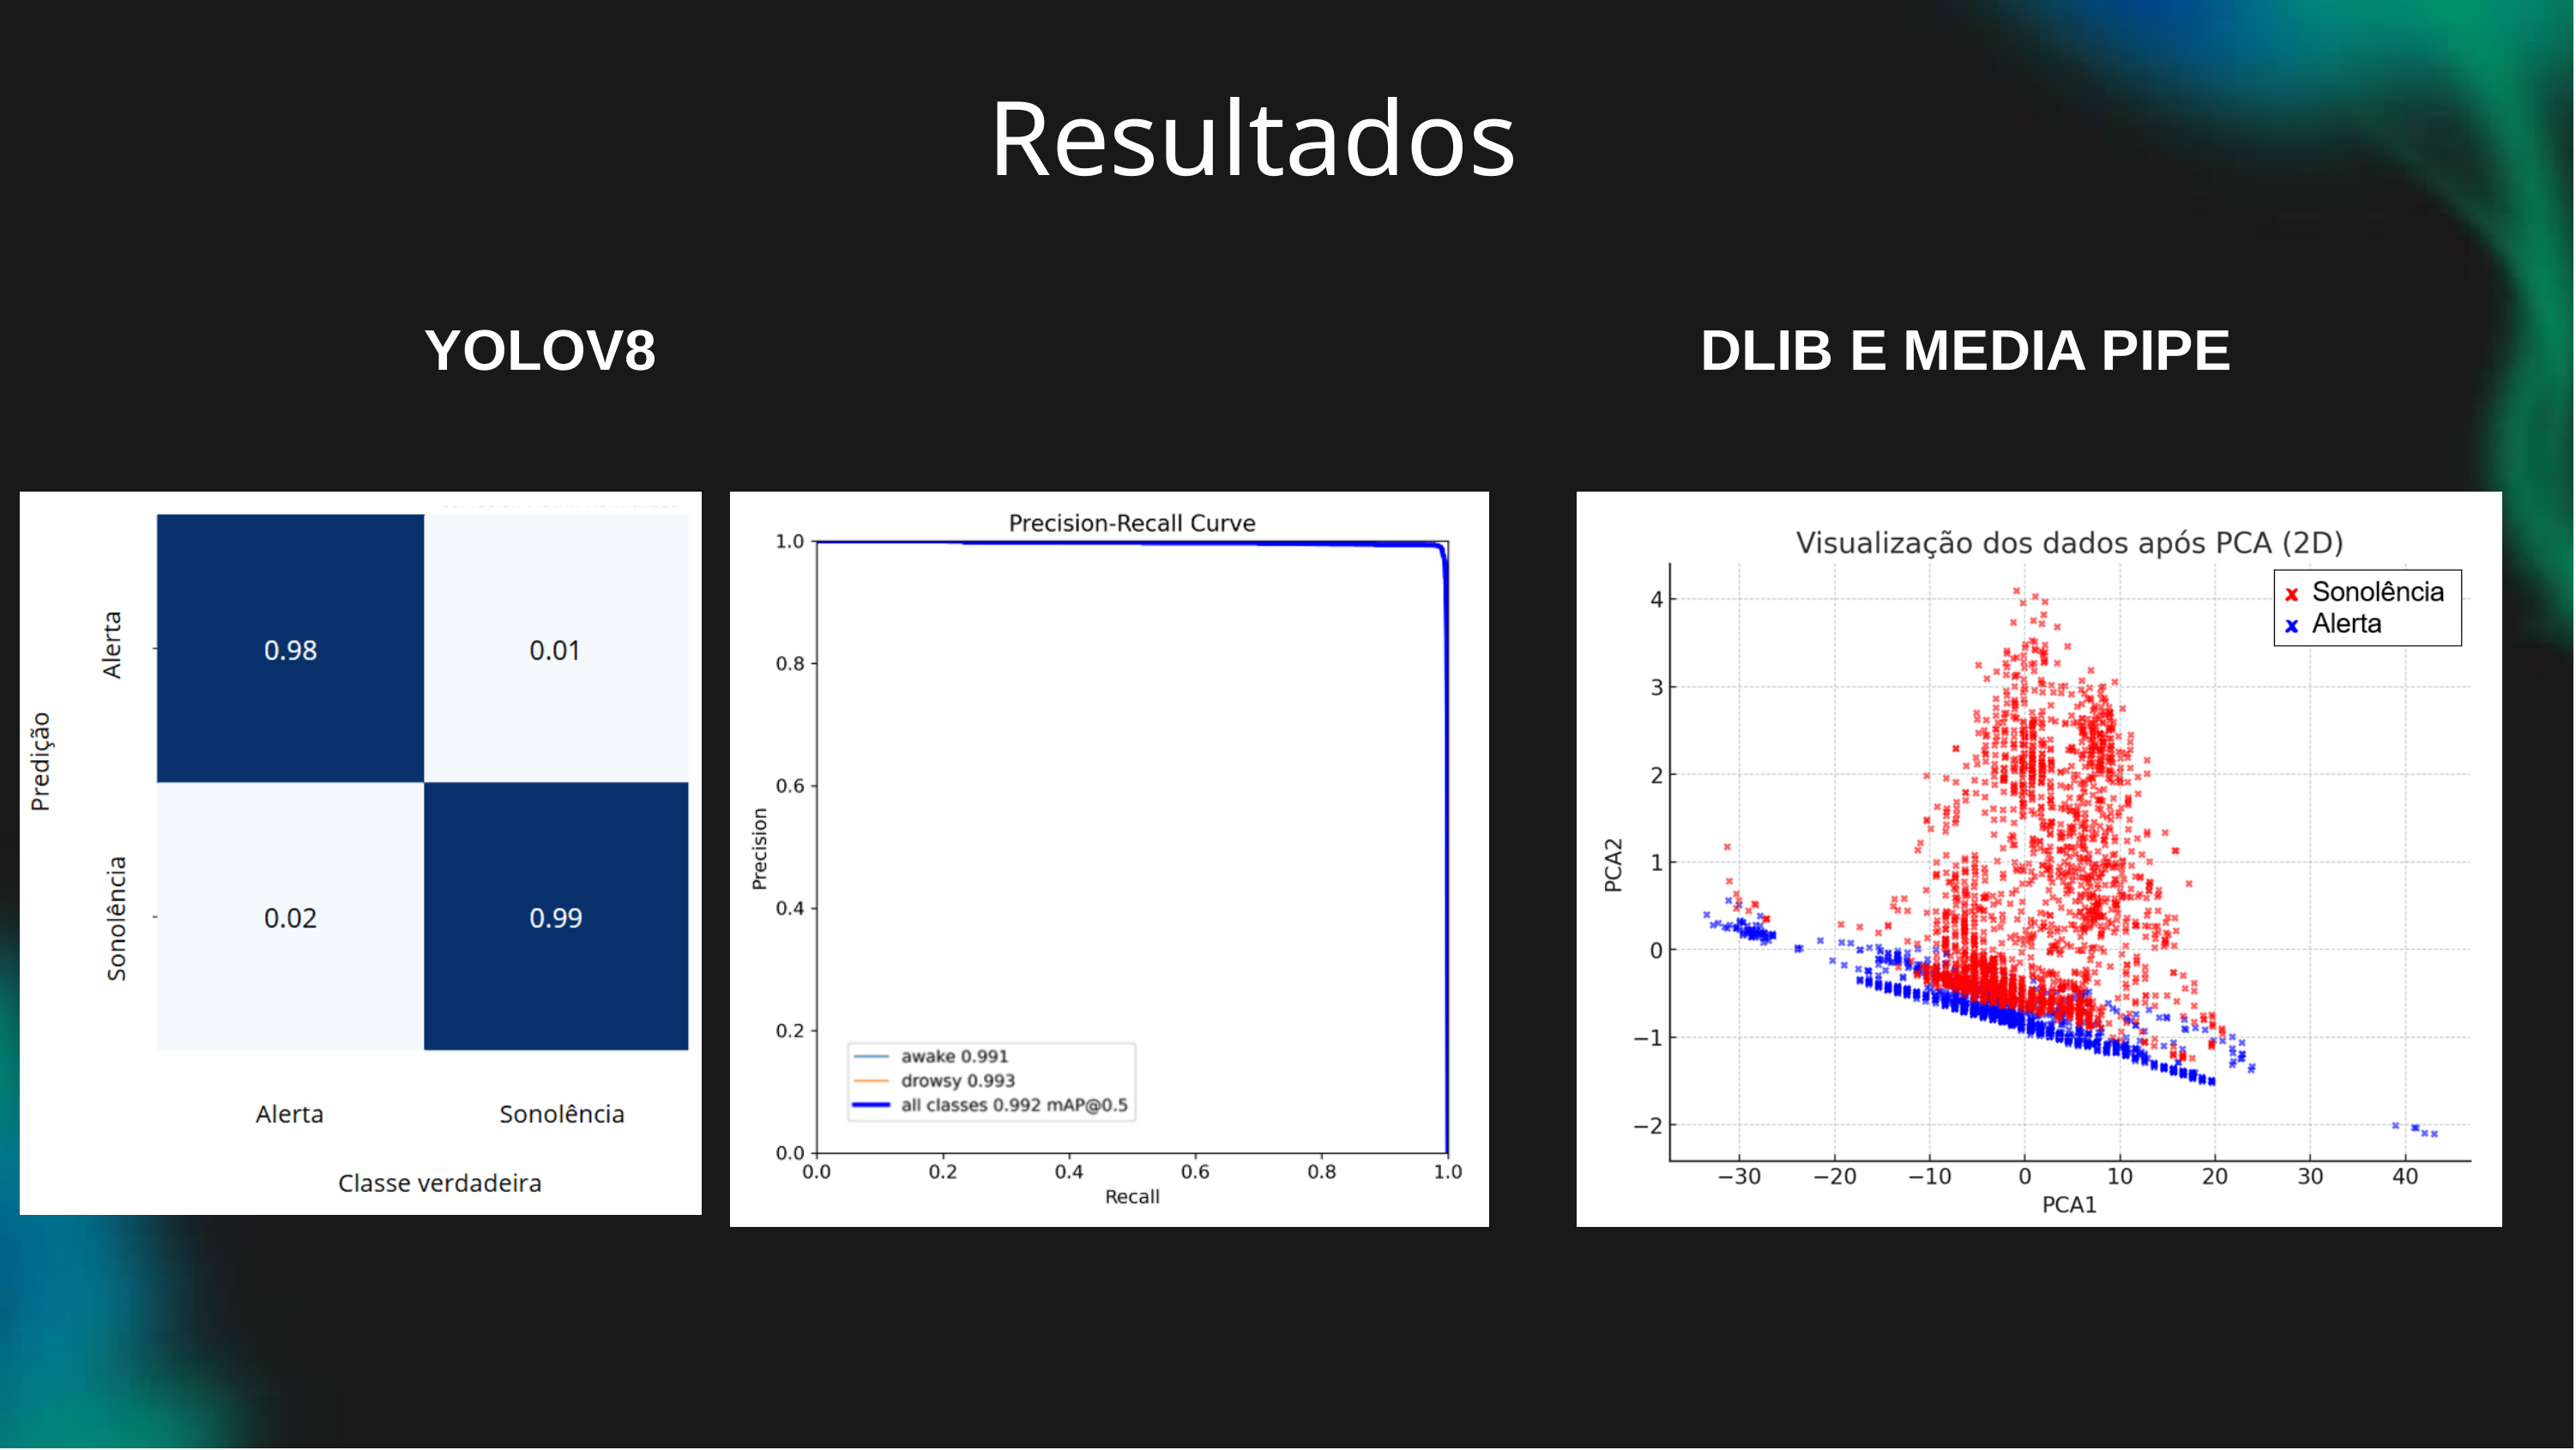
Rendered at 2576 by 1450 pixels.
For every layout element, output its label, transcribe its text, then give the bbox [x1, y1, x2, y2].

text_box DLIB E MEDIA PIPE [1687, 305, 2406, 388]
text_box YOLOV8 [411, 305, 820, 388]
title Resultados [986, 70, 1590, 316]
picture [0, 0, 2573, 1448]
